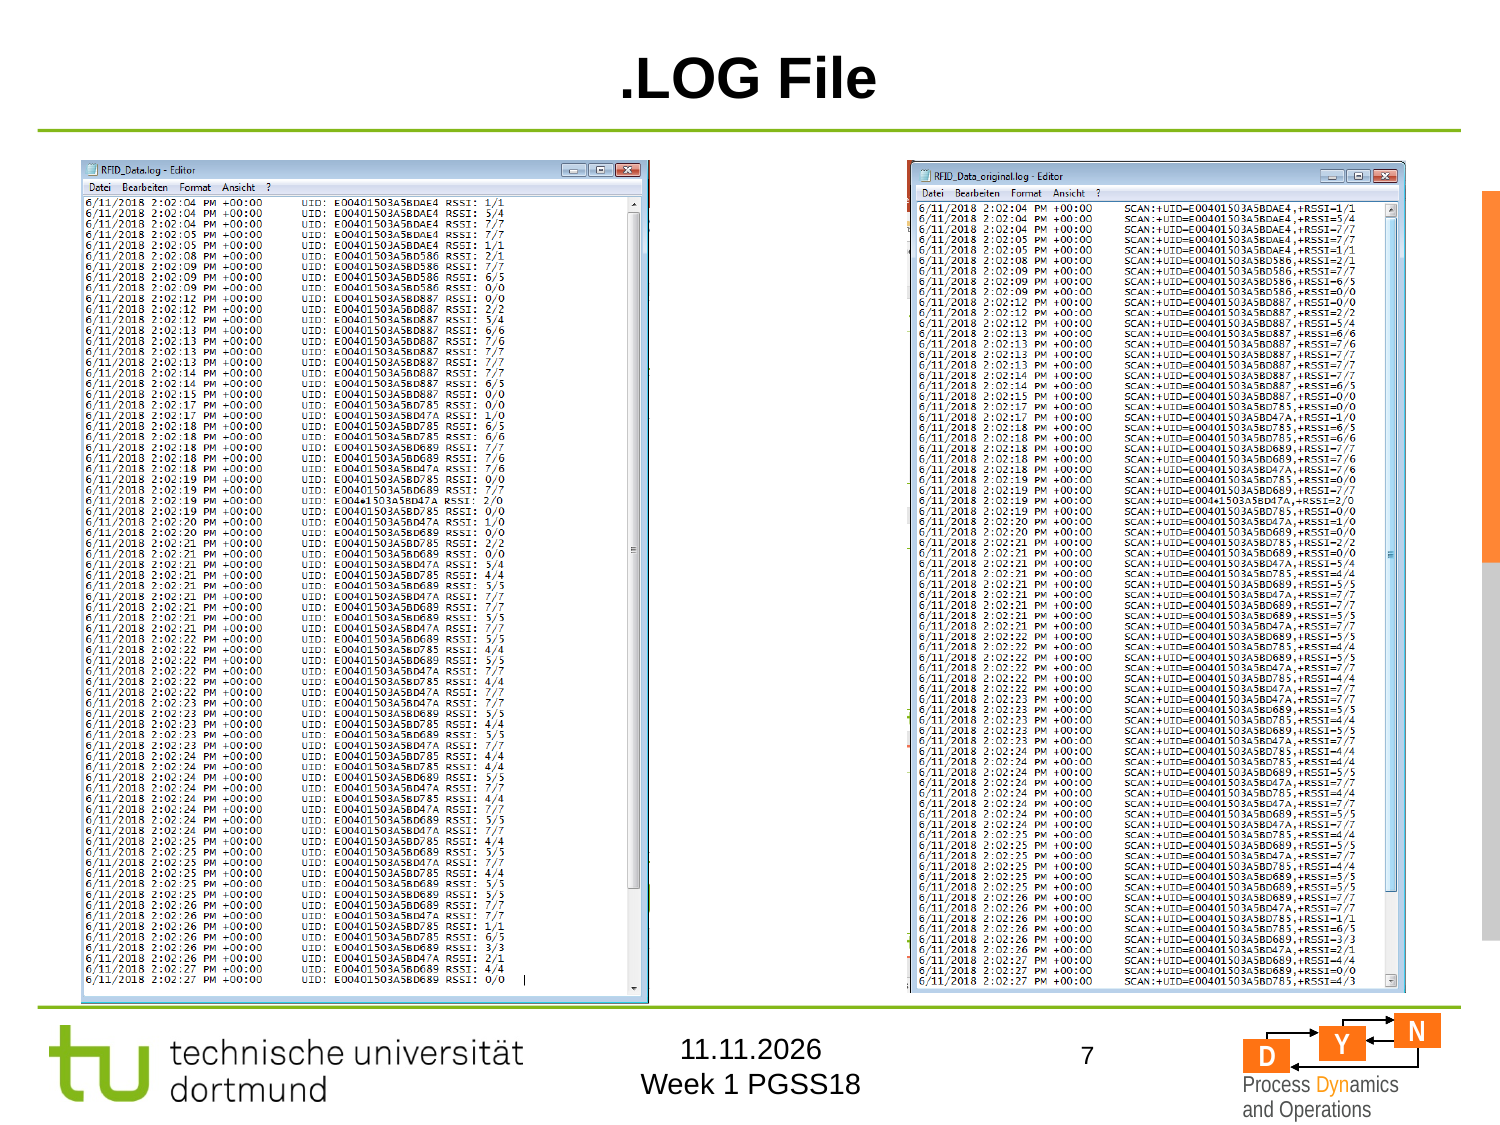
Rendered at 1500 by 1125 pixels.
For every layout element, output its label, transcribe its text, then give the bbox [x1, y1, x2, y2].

slide_number 7 [906, 1031, 1095, 1107]
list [906, 160, 1406, 994]
title .LOG File [81, 10, 1417, 141]
picture [49, 1025, 523, 1102]
picture [81, 160, 650, 1004]
